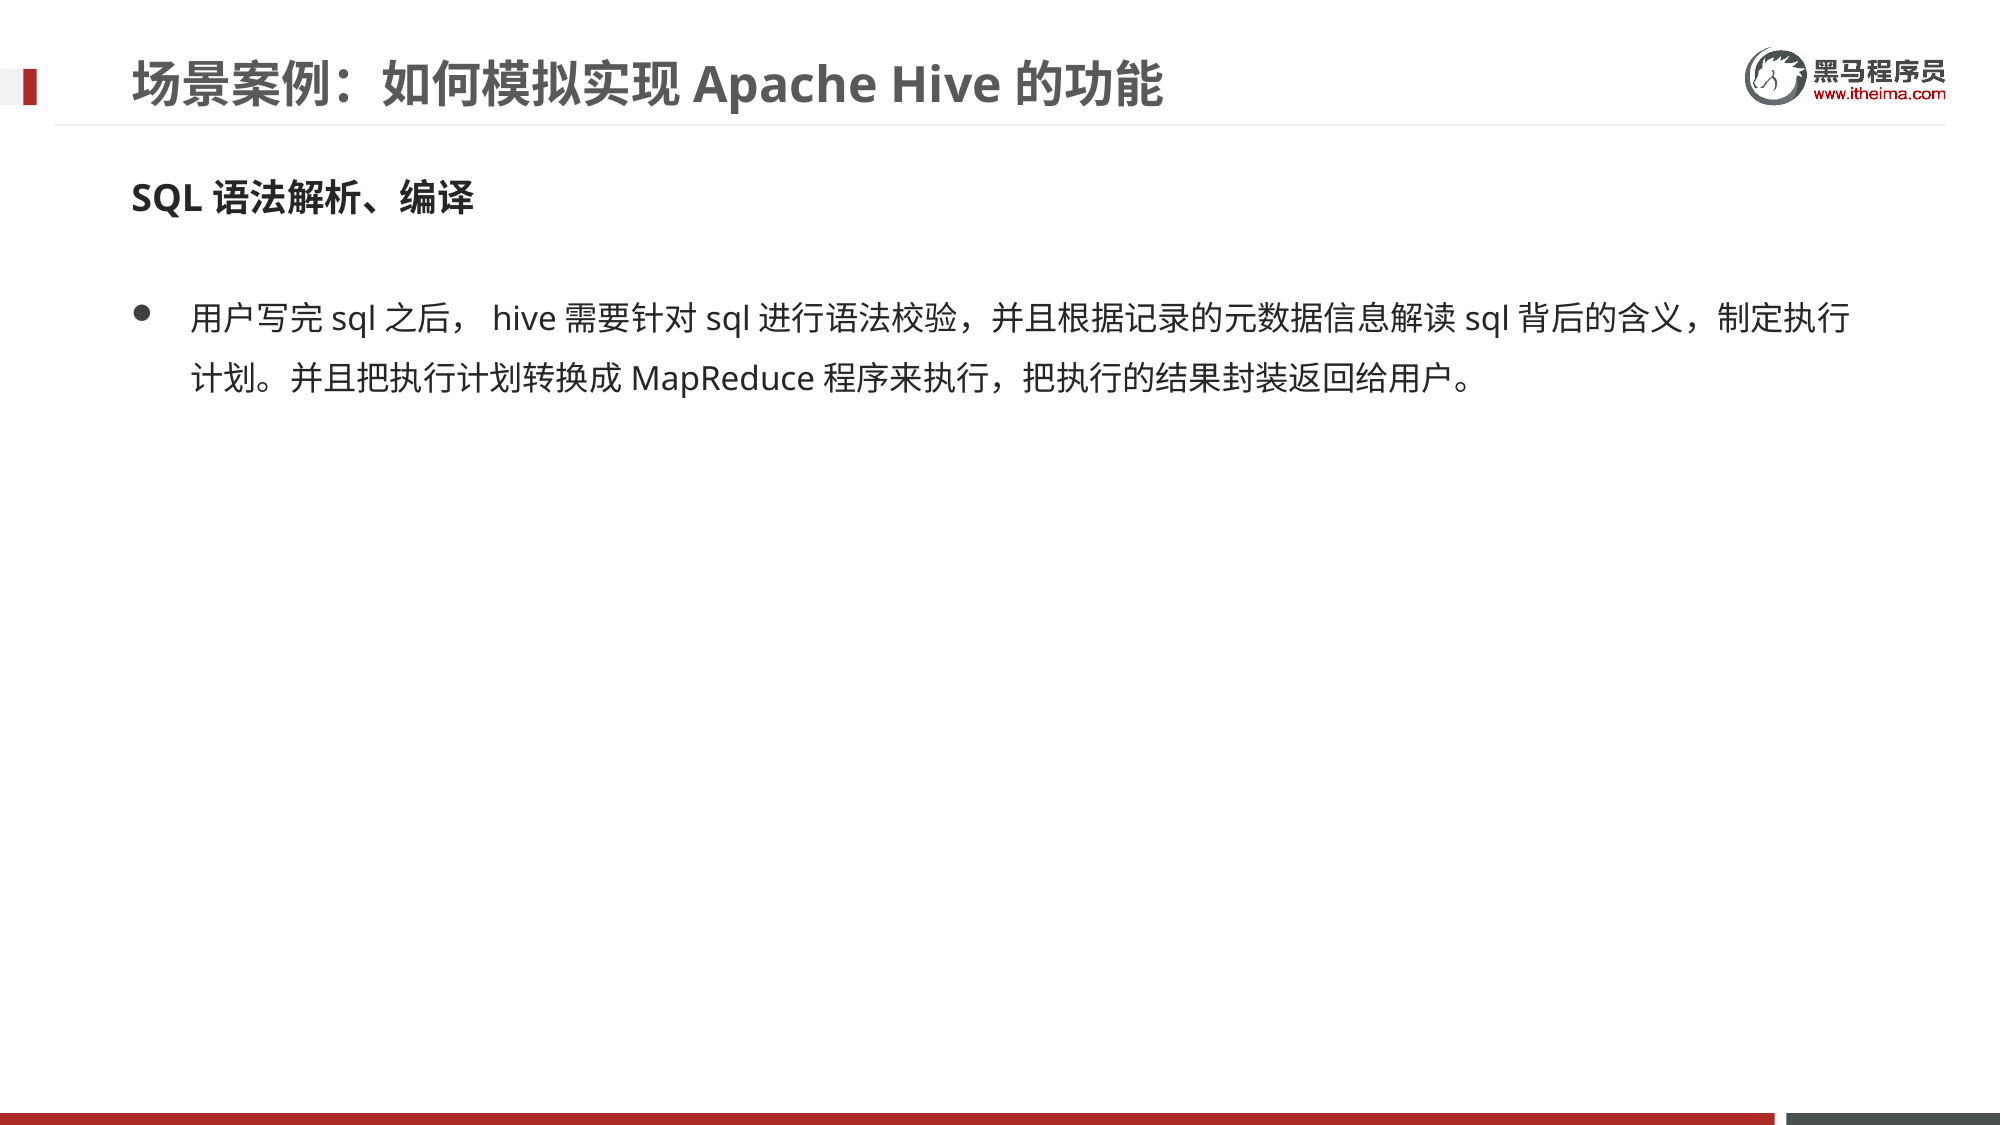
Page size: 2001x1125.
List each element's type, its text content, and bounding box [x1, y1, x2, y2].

list SQL语法解析、编译 [116, 154, 1880, 239]
picture [1744, 46, 1946, 106]
title 场景案例：如何模拟实现Apache Hive的功能 [116, 40, 1556, 125]
list 用户写完sql之后，hive需要针对sql进行语法校验，并且根据记录的元数据信息解读sql背后的含义，制定执行计划。并且把执行计划转换成MapReduce程序来执行，把执行的结果封装返回给用户。 [116, 270, 1880, 963]
